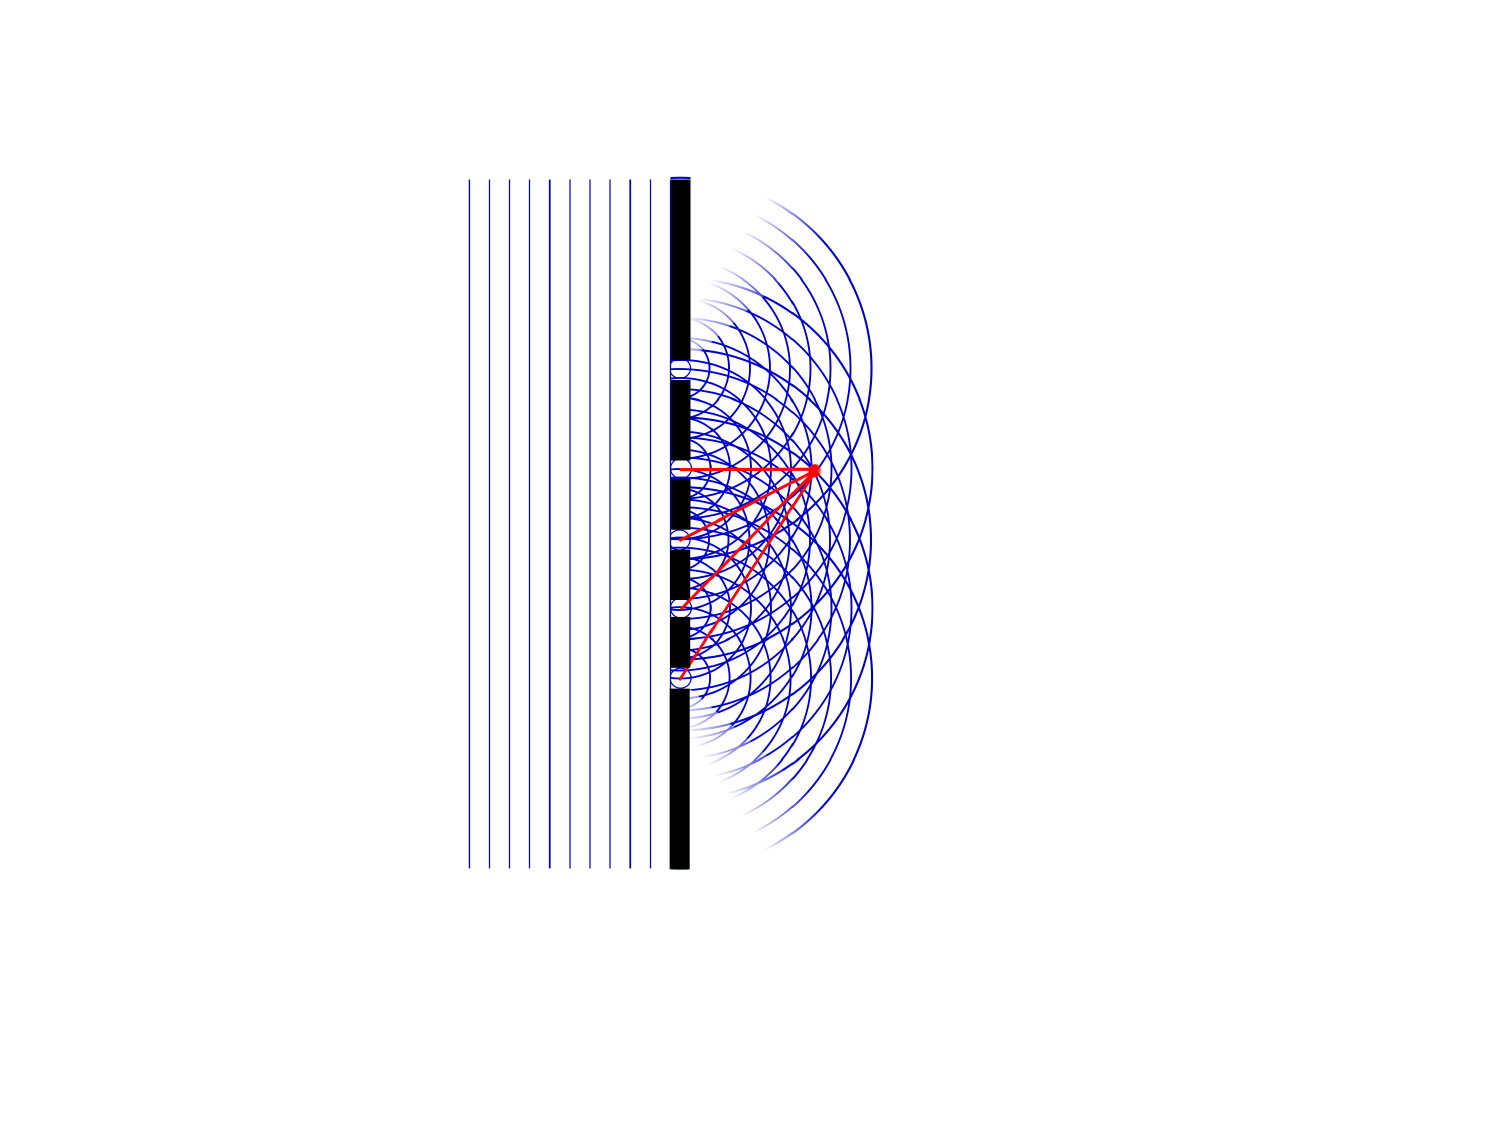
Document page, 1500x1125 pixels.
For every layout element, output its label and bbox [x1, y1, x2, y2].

picture [468, 159, 874, 879]
